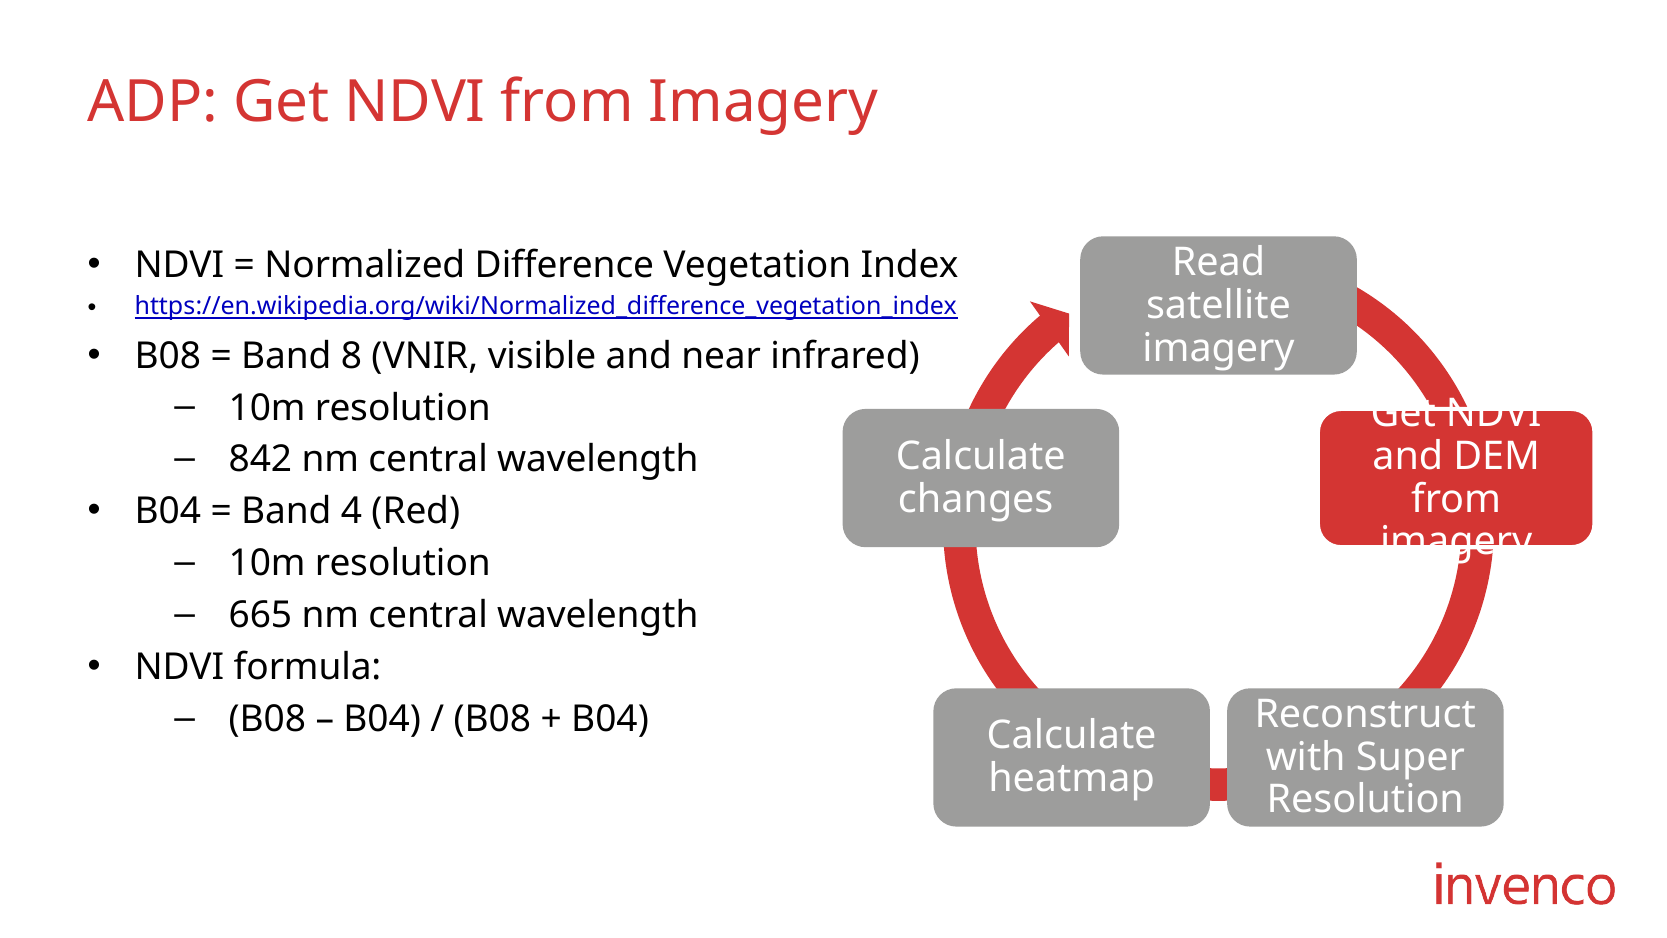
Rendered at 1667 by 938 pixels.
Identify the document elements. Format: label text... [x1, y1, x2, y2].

picture [1436, 862, 1615, 905]
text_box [842, 232, 1595, 827]
title ADP: Get NDVI from Imagery [72, 19, 1398, 177]
list NDVI = Normalized Difference Vegetation Index https://en.wikipedia.org/wiki/Normalized_difference_vegetation_index B08 = Band 8 (VNIR, visible and near infrared) 10m resolution 842 nm central wavelength B04 = Band 4 (Red) 10m resolution 665 nm central wavelength NDVI formula: (B08 – B04) / (B08 + B04) [72, 232, 840, 824]
